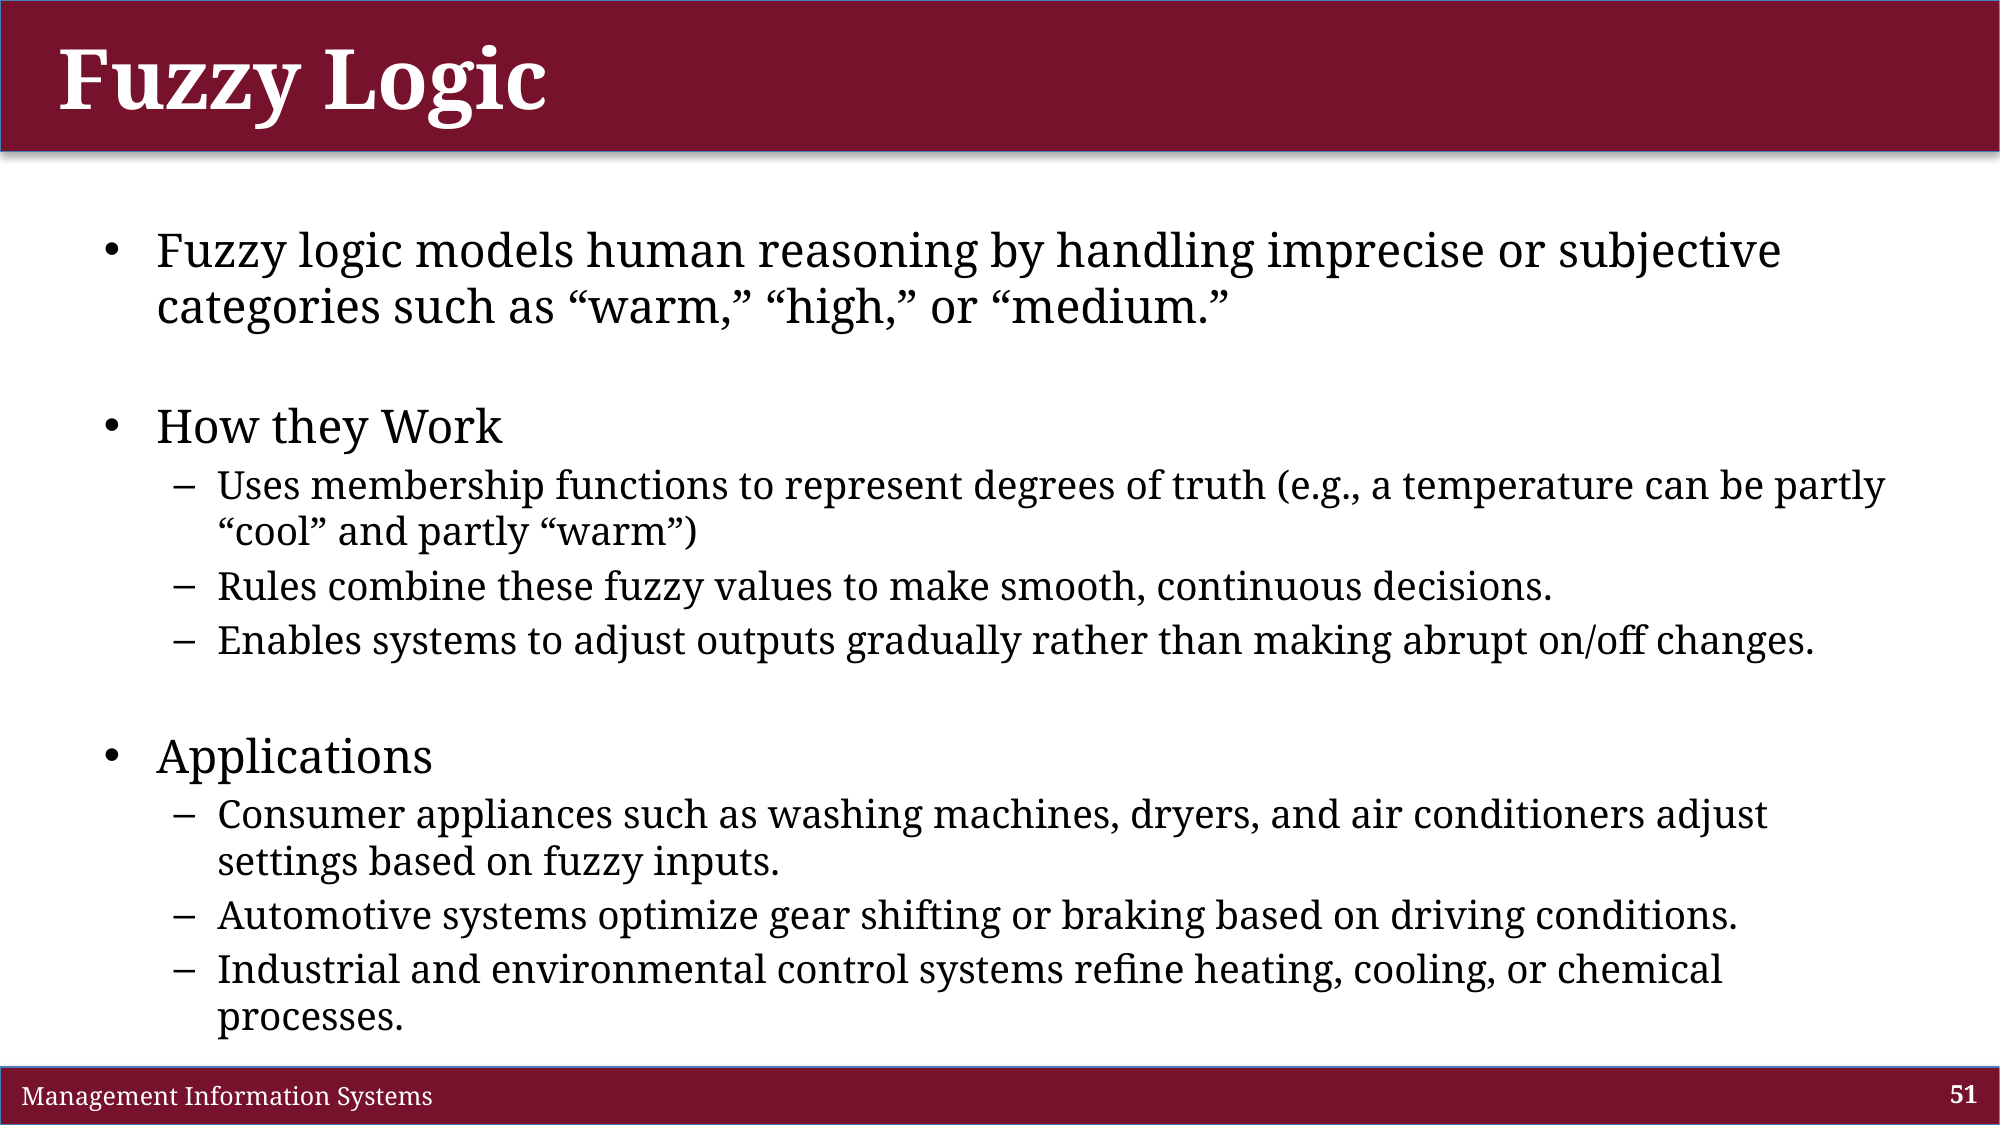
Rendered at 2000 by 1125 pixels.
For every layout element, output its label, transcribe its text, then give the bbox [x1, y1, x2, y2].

text_box [475, 1066, 1649, 1125]
footer Management Information Systems [0, 1066, 475, 1125]
list Fuzzy logic models human reasoning by handling imprecise or subjective categories such as “warm,” “high,” or “medium.” How they Work Uses membership functions to represent degrees of truth (e.g., a temperature can be partly “cool” and partly “warm”) Rules combine these fuzzy values to make smooth, continuous decisions. Enables systems to adjust outputs gradually rather than making abrupt on/off changes. Applications Consumer appliances such as washing machines, dryers, and air conditioners adjust settings based on fuzzy inputs. Automotive systems optimize gear shifting or braking based on driving conditions. Industrial and environmental control systems refine heating, cooling, or chemical processes. [88, 213, 1911, 1047]
title Fuzzy Logic [0, 0, 2000, 152]
slide_number 51 [1649, 1066, 2000, 1125]
